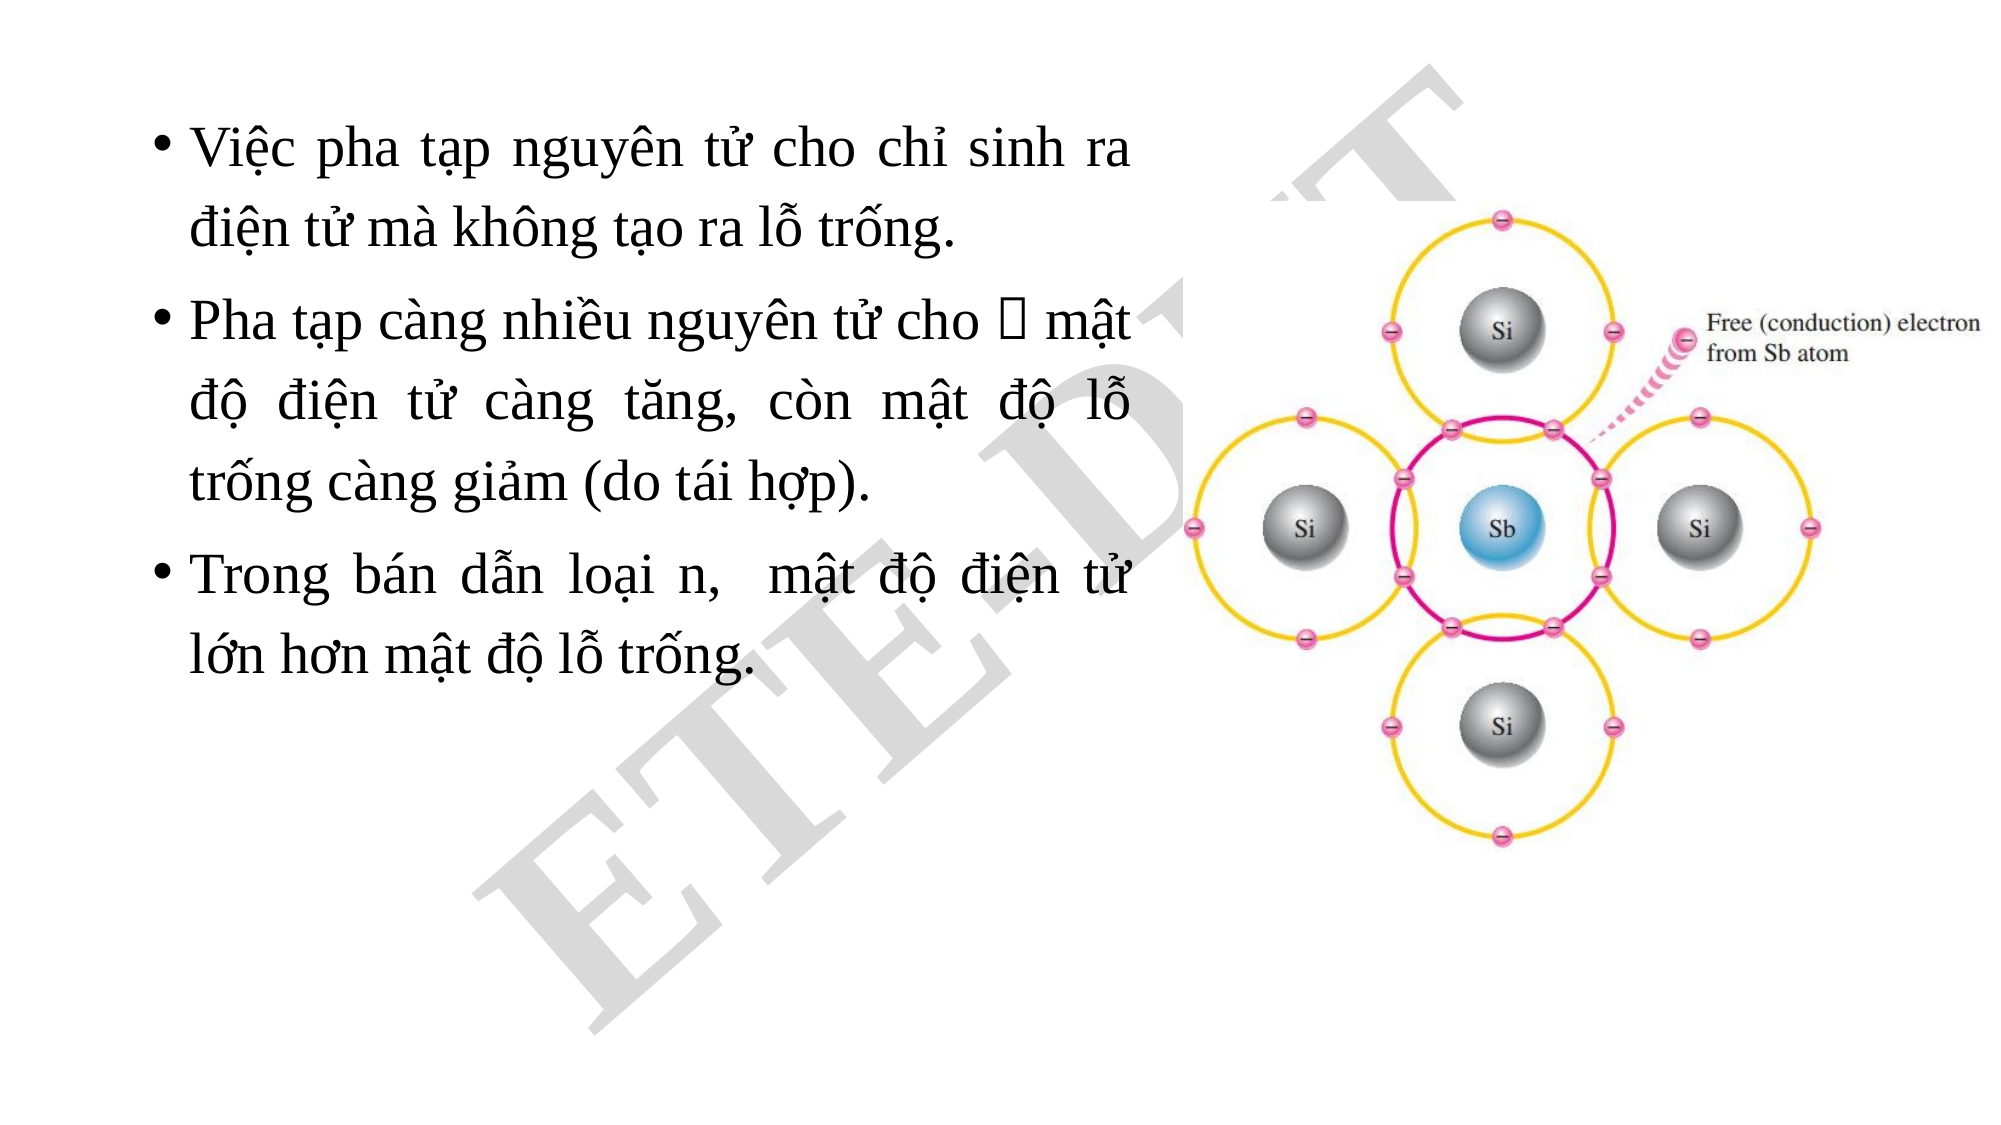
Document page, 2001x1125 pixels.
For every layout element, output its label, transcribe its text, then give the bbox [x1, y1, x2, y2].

list Việc pha tạp nguyên tử cho chỉ sinh ra điện tử mà không tạo ra lỗ trống. Pha tạp càng nhiều nguyên tử cho  mật độ điện tử càng tăng, còn mật độ lỗ trống càng giảm (do tái hợp). Trong bán dẫn loại n, mật độ điện tử lớn hơn mật độ lỗ trống. [137, 89, 1148, 1014]
picture [1183, 201, 1986, 855]
